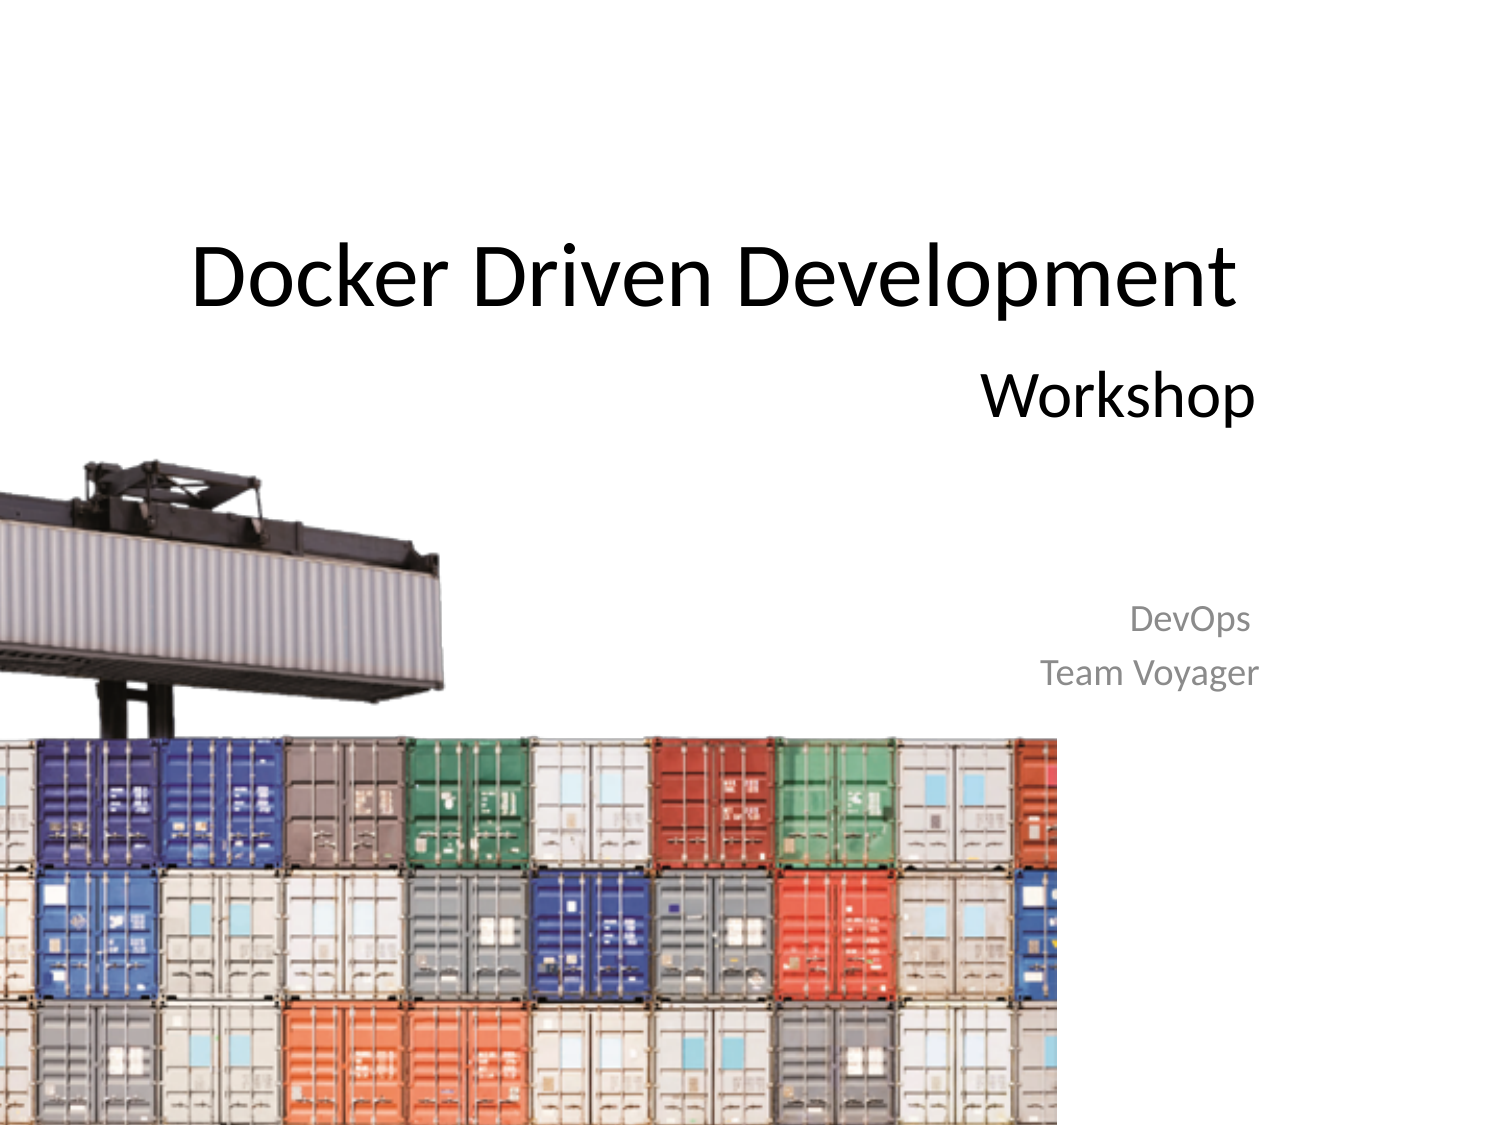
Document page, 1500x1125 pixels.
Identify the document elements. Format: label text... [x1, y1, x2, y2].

subtitle DevOps Team Voyager [1060, 585, 1275, 702]
title Docker Driven Development [48, 174, 1275, 365]
picture [0, 342, 1057, 1125]
text_box Workshop [1057, 343, 1272, 438]
